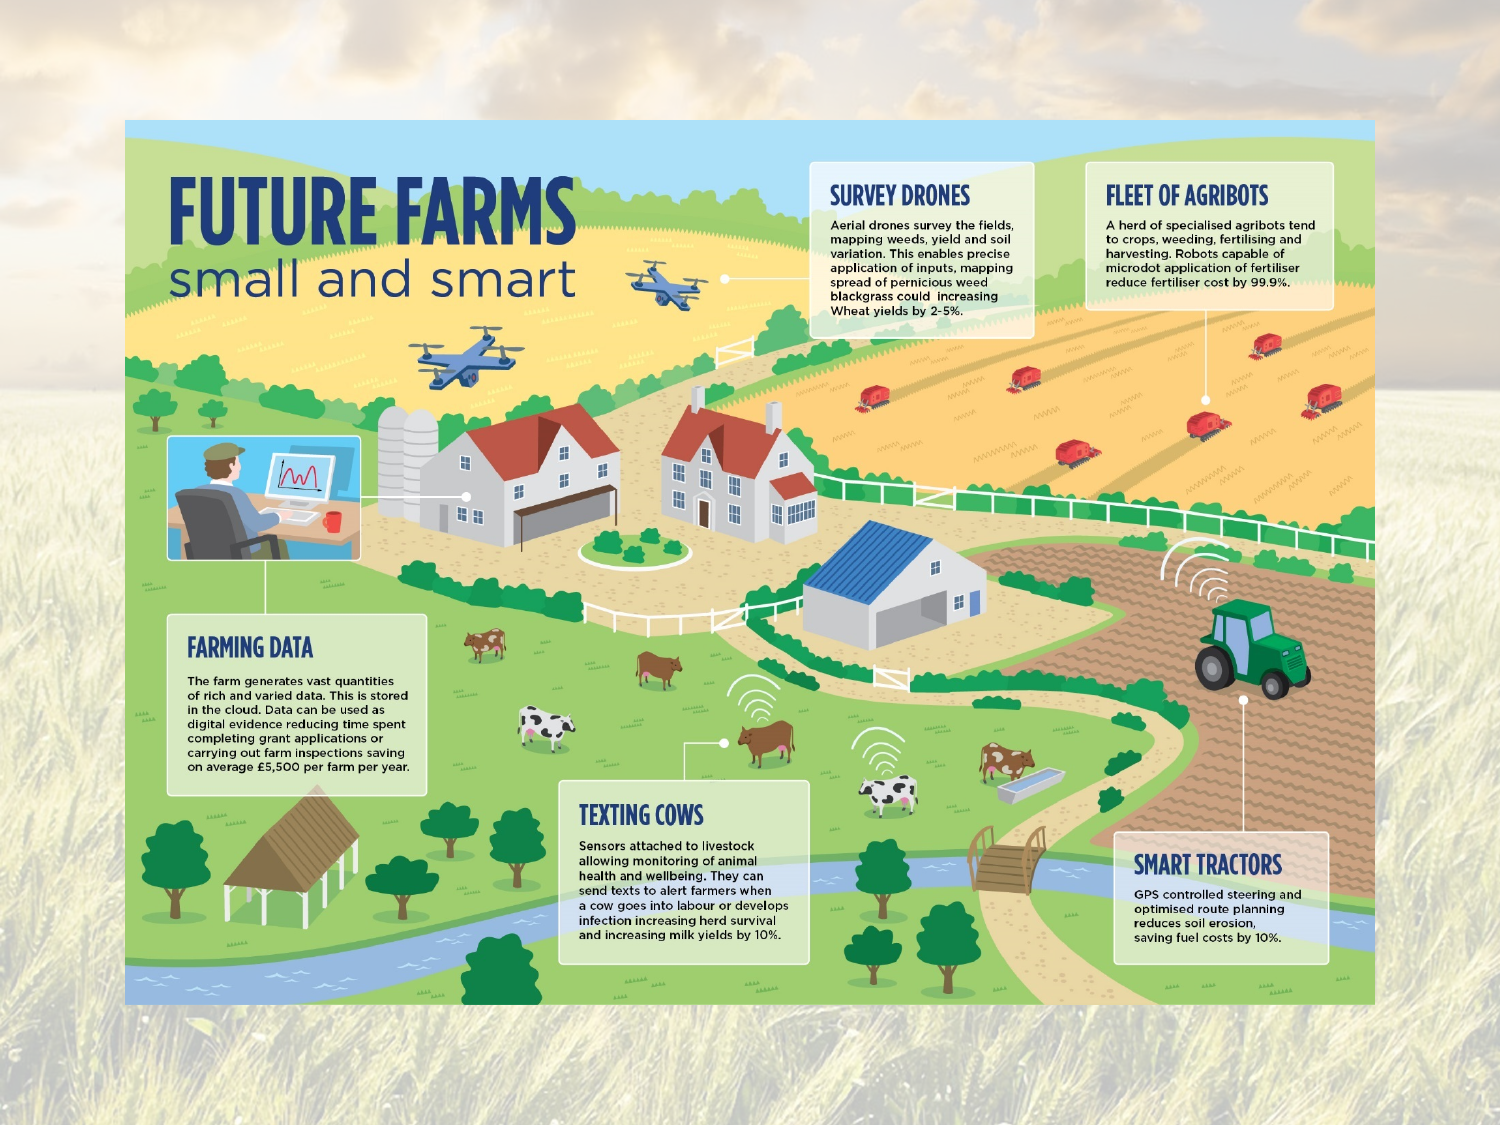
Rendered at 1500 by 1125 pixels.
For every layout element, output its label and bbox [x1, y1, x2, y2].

picture [124, 120, 1376, 1005]
